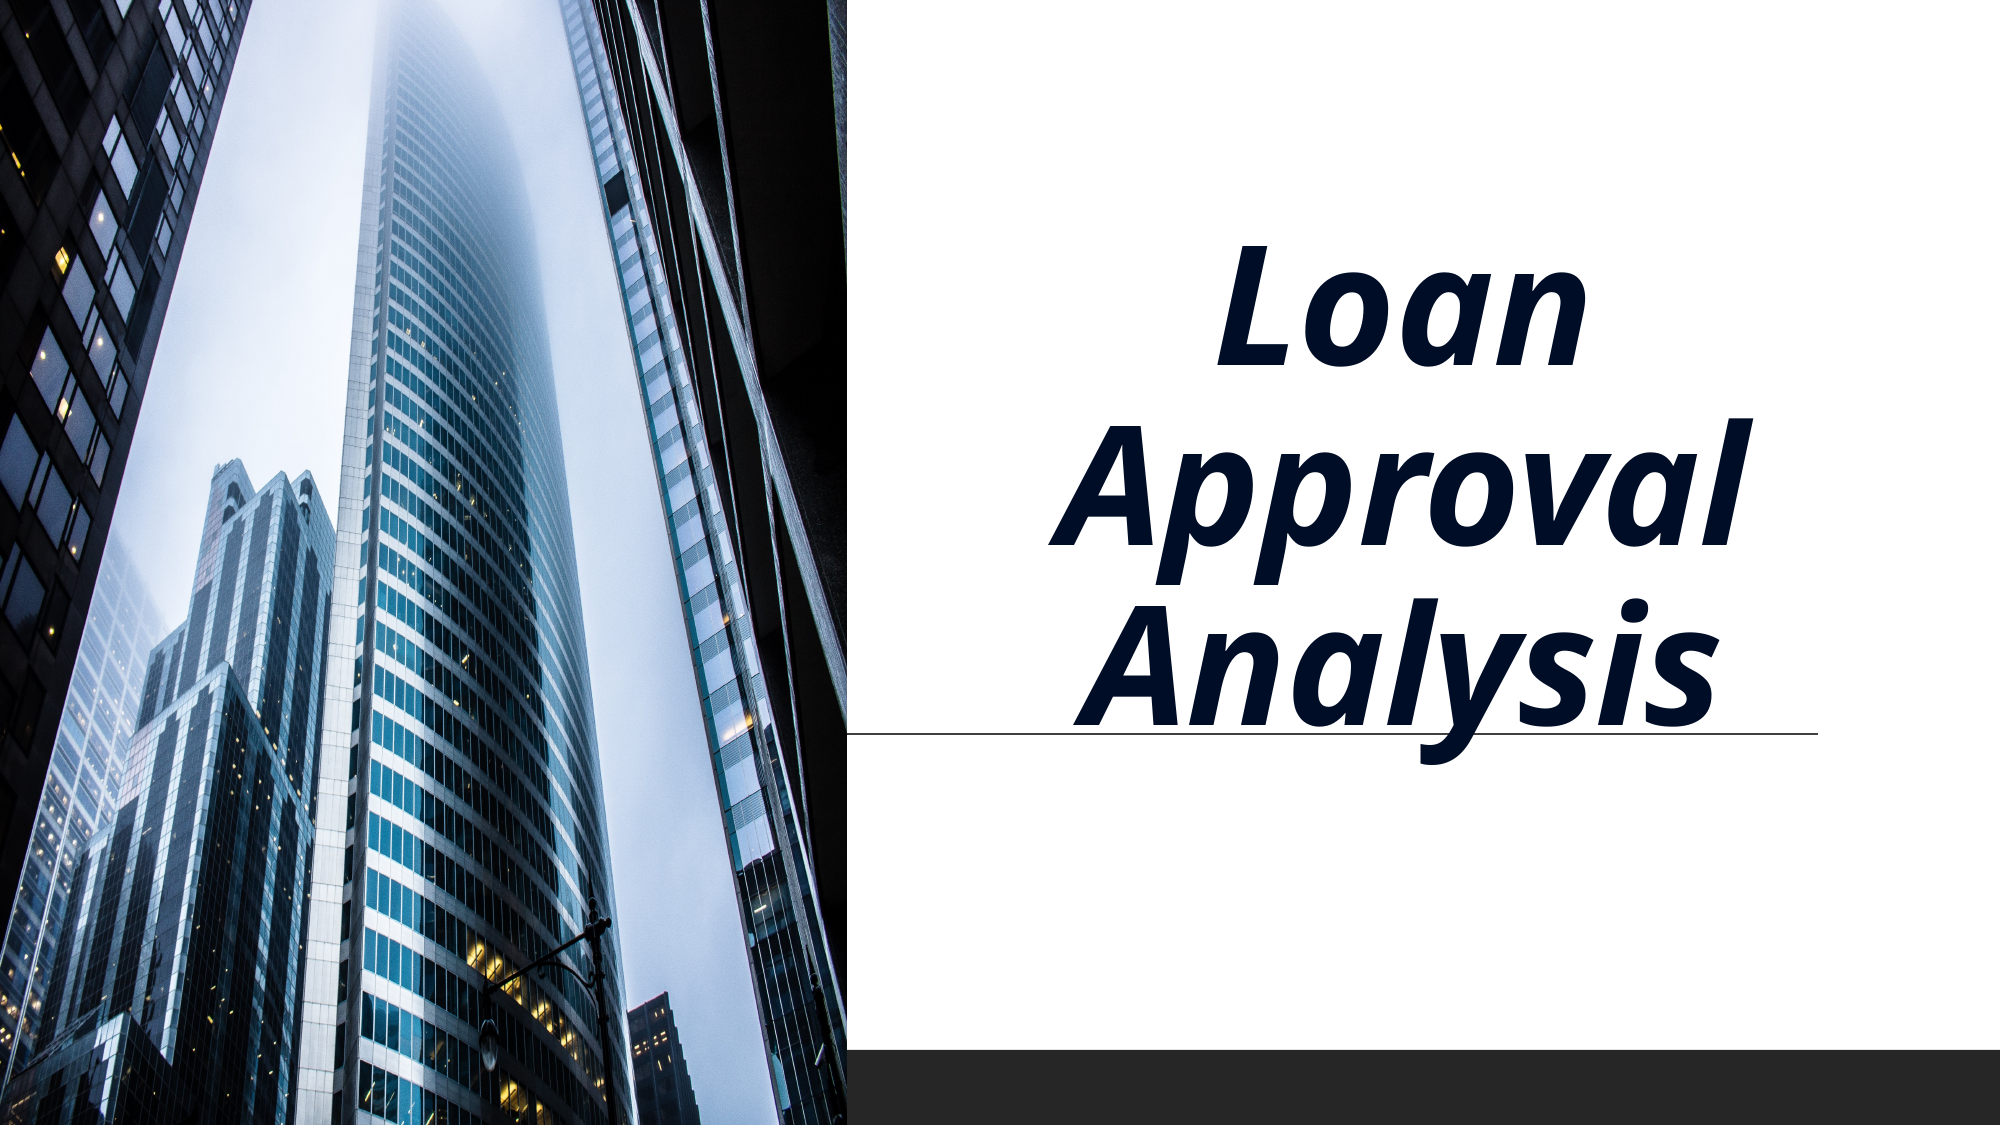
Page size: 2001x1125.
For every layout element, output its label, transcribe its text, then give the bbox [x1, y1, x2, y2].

picture [0, 0, 847, 1125]
title Loan Approval Analysis [890, 164, 1917, 770]
